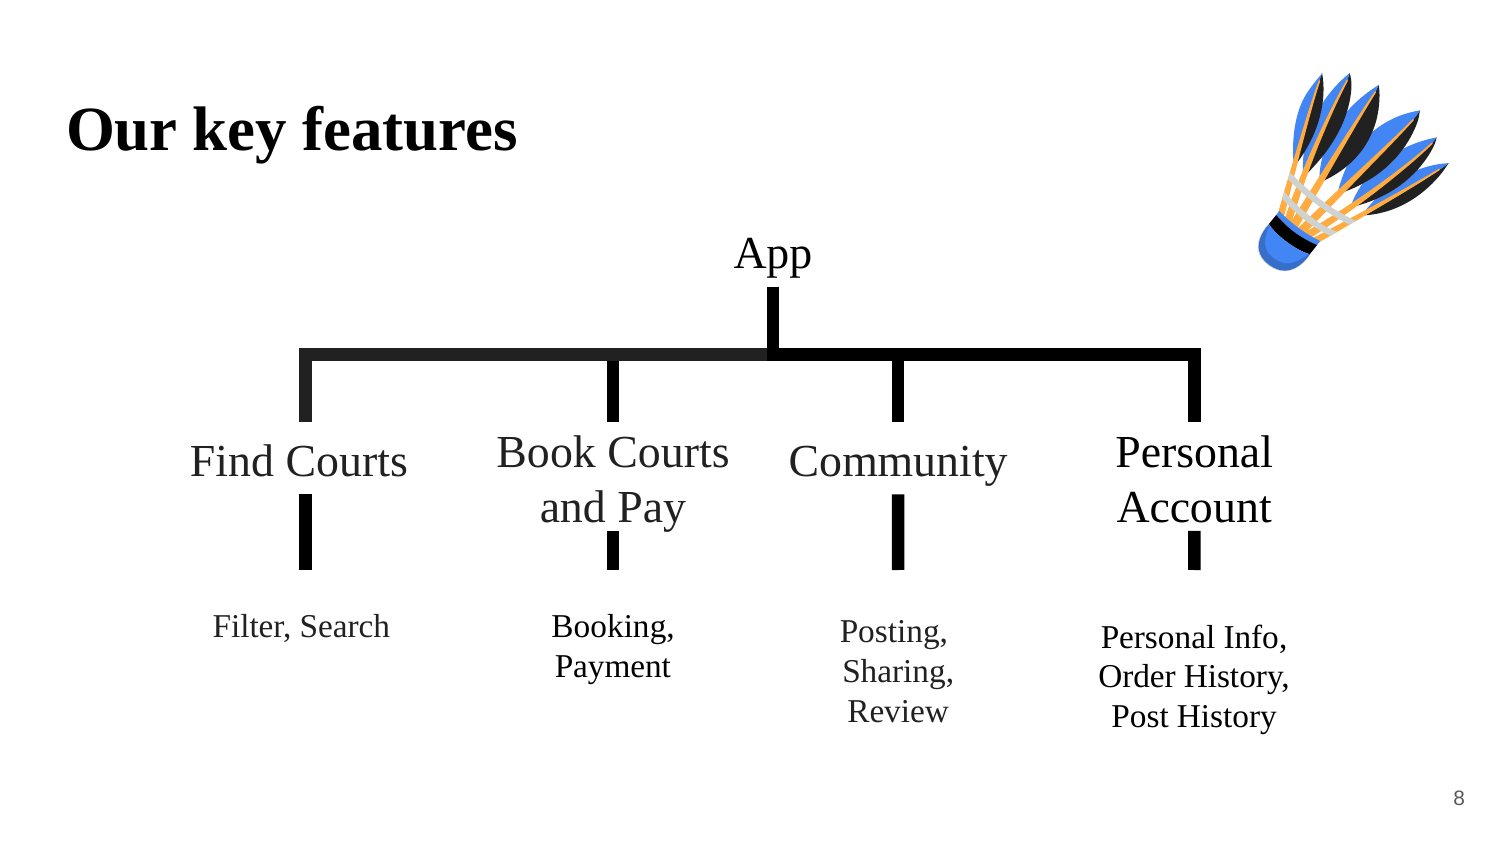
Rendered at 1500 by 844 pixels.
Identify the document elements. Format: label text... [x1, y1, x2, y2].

text_box Filter, Search [174, 569, 437, 680]
text_box Personal Account [1063, 421, 1325, 531]
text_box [767, 291, 904, 418]
text_box App [612, 214, 910, 287]
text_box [1245, 72, 1450, 272]
text_box Find Courts [174, 421, 437, 495]
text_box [915, 143, 1052, 566]
slide_number 8 [1389, 764, 1480, 830]
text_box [625, 274, 761, 435]
title Our key features [51, 72, 1244, 167]
text_box Book Courts and Pay [612, 421, 756, 531]
text_box Posting, Sharing, Review [767, 570, 1029, 769]
text_box Community [767, 421, 910, 495]
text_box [471, 120, 608, 589]
text_box Personal Info, Order History, Post History [1063, 569, 1325, 780]
text_box Booking, Payment [447, 570, 767, 719]
